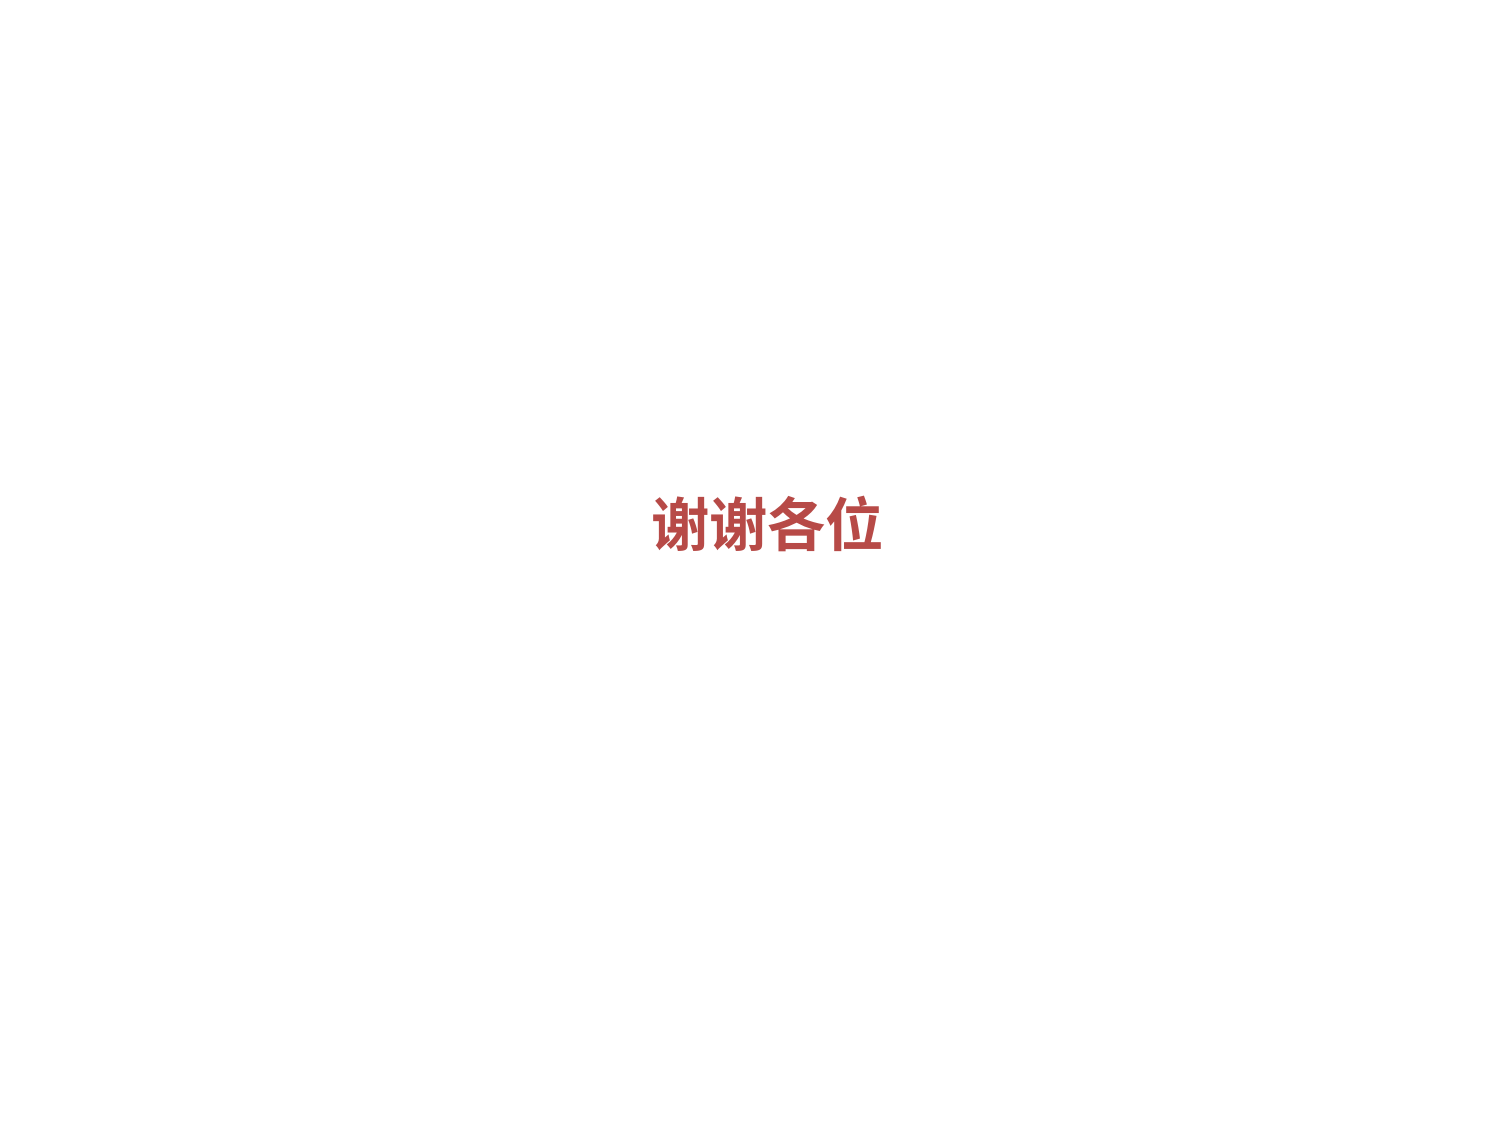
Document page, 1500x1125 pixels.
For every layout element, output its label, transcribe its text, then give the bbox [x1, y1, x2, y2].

text_box 谢谢各位 [481, 480, 1054, 579]
